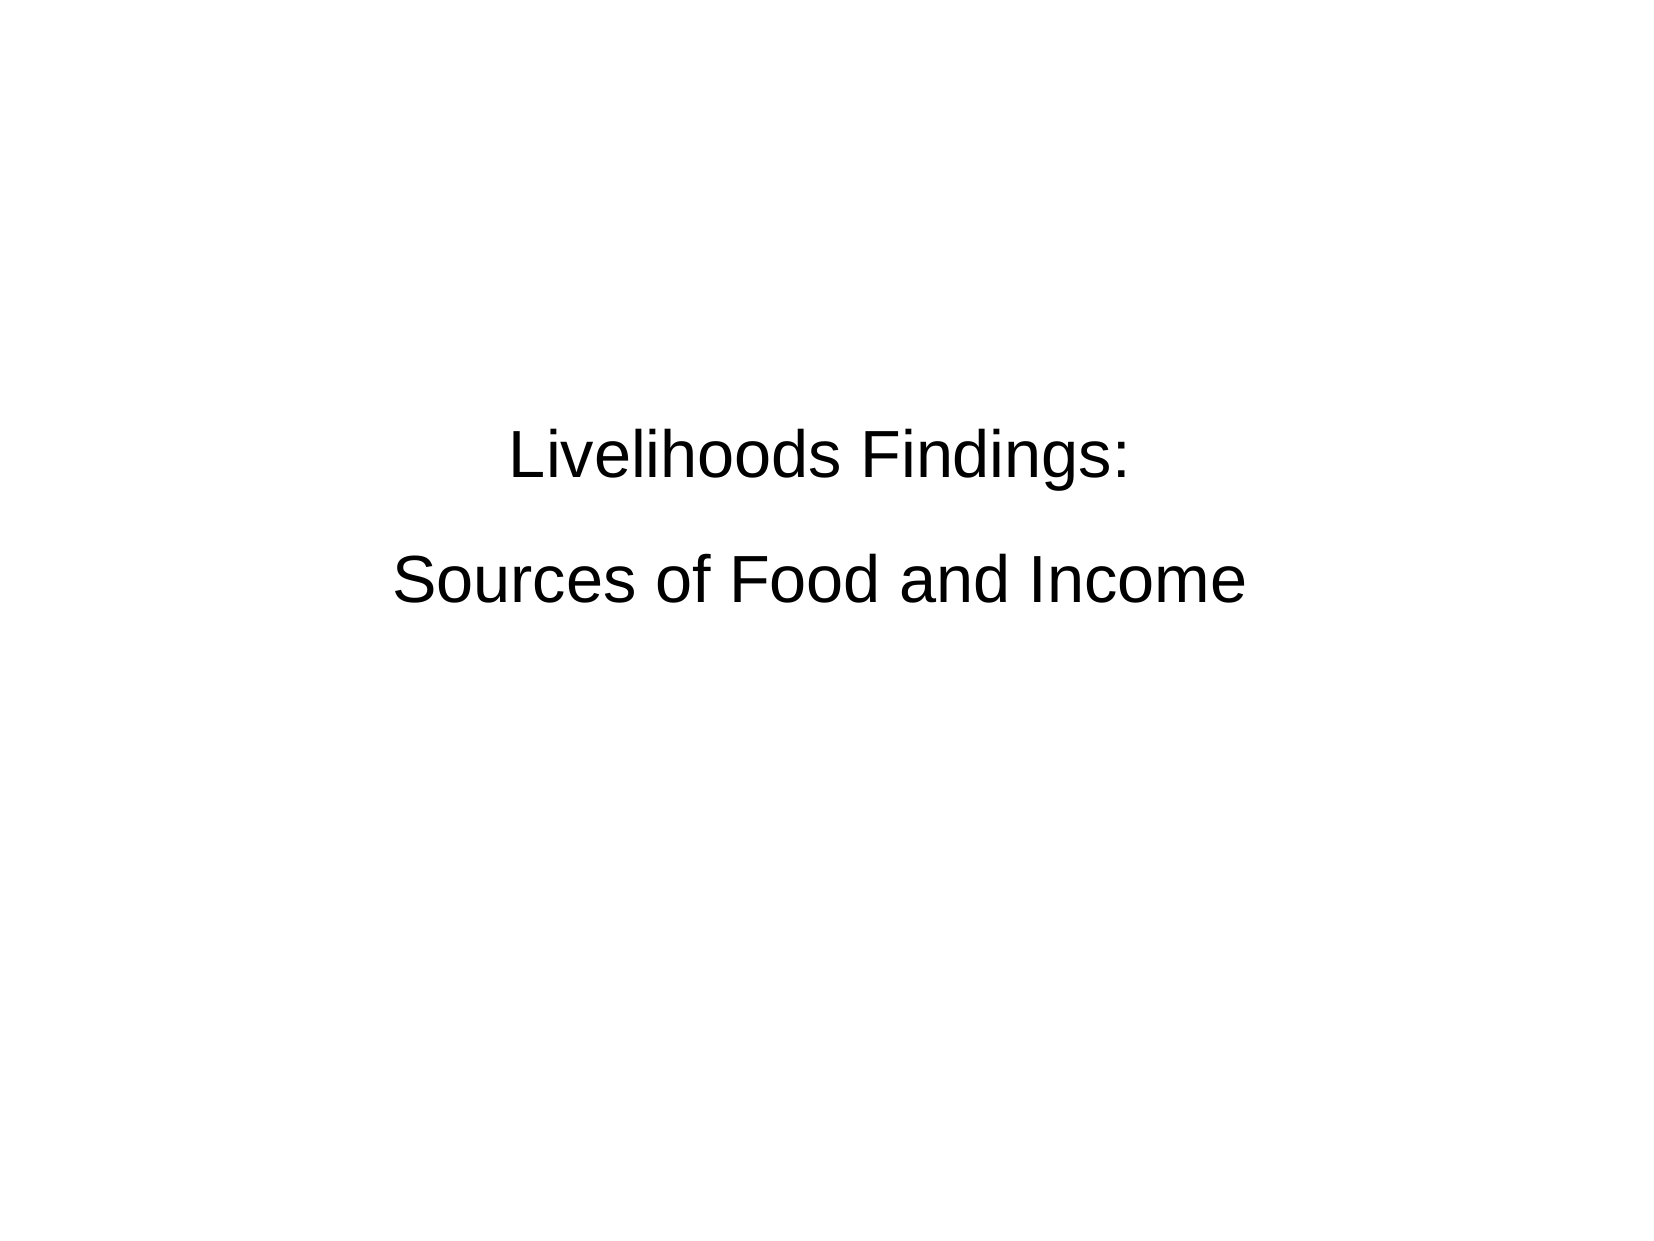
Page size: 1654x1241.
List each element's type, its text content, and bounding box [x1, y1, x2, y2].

text_box Livelihoods Findings: Sources of Food and Income [75, 56, 1565, 1017]
